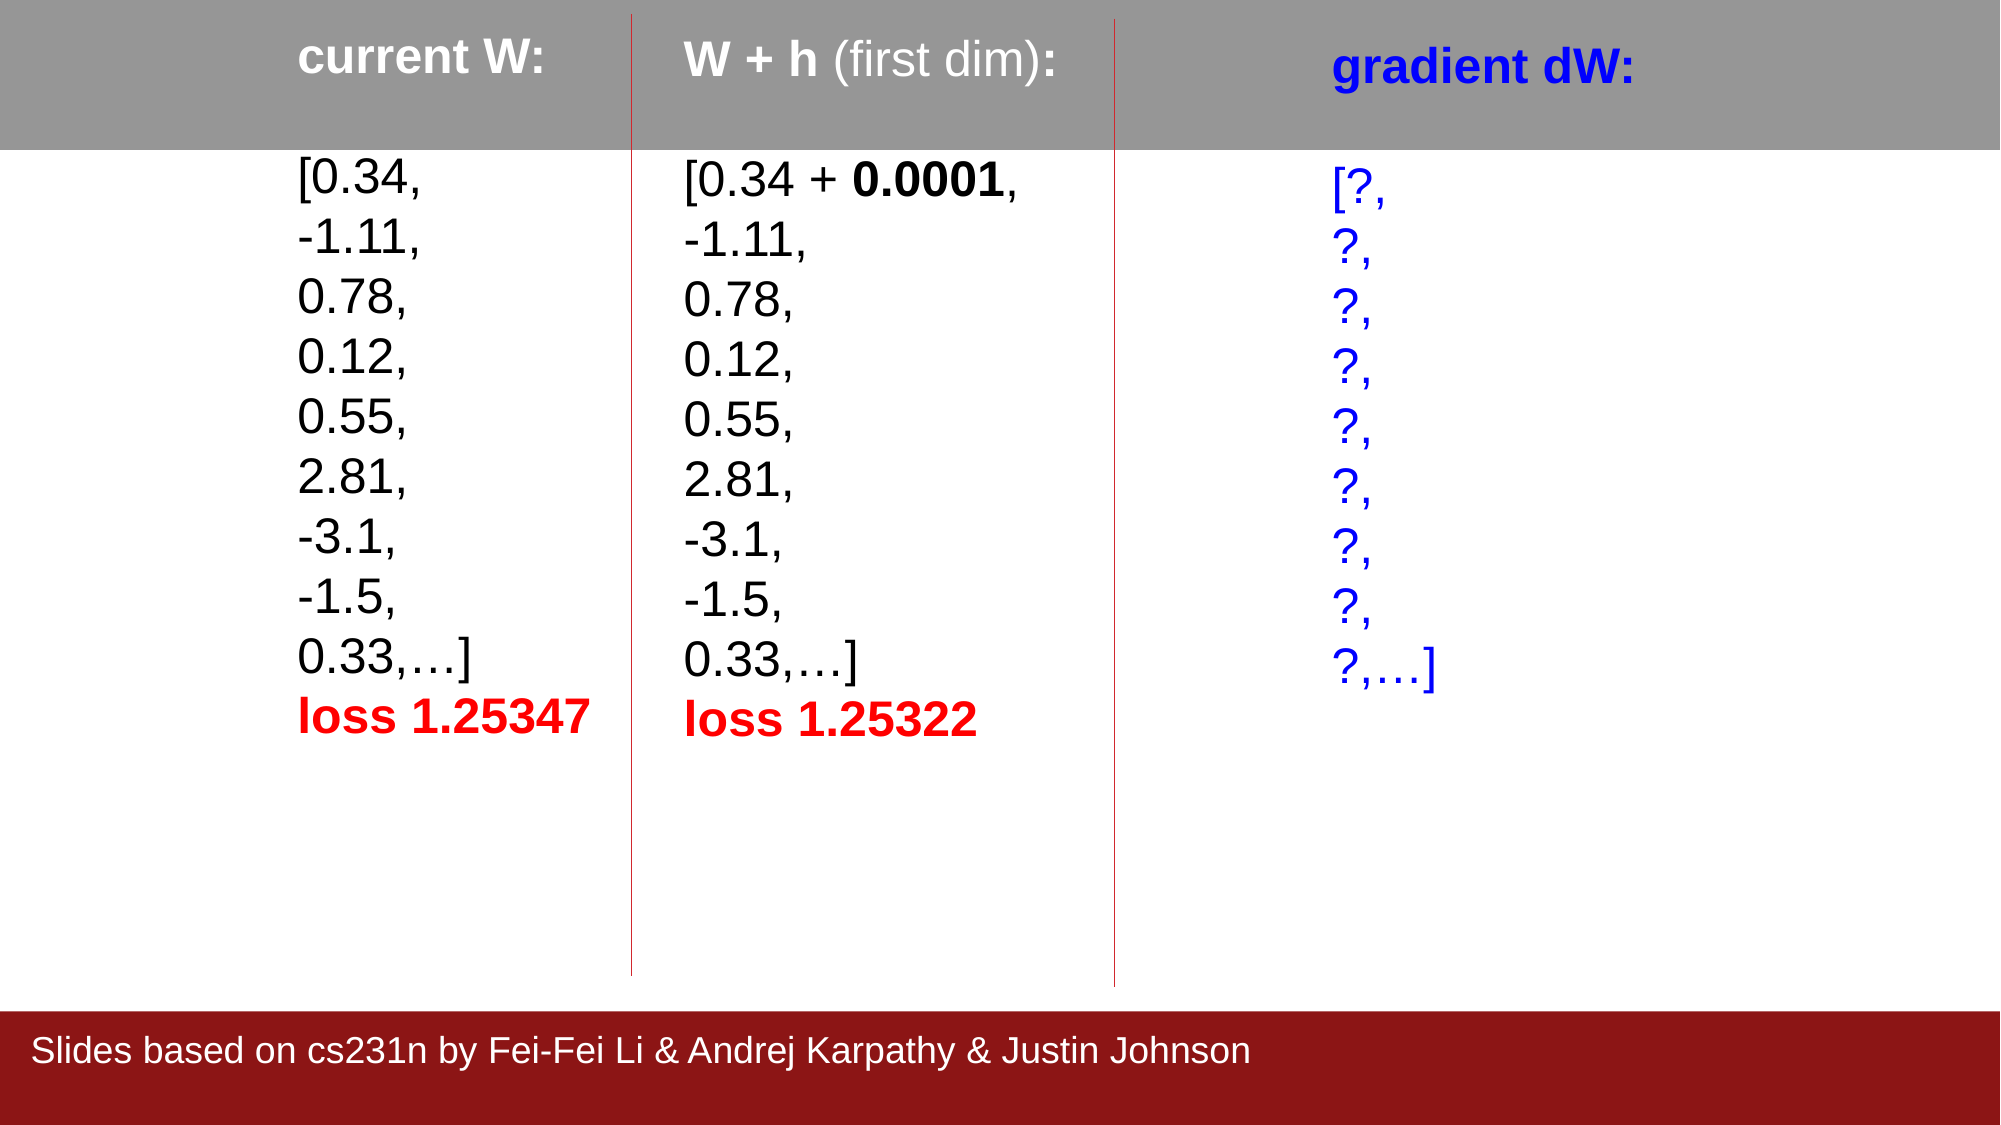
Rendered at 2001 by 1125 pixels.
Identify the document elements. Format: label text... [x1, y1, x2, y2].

text_box current W: [0.34, -1.11, 0.78, 0.12, 0.55, 2.81, -3.1, -1.5, 0.33,…] loss 1.25347 [282, 8, 669, 95]
text_box W + h (first dim): [0.34 + 0.0001, -1.11, 0.78, 0.12, 0.55, 2.81, -3.1, -1.5, 0.33,…] loss 1.25322 [668, 10, 1226, 98]
text_box gradient dW: [?, ?, ?, ?, ?, ?, ?, ?, ?,…] [1316, 18, 1704, 105]
